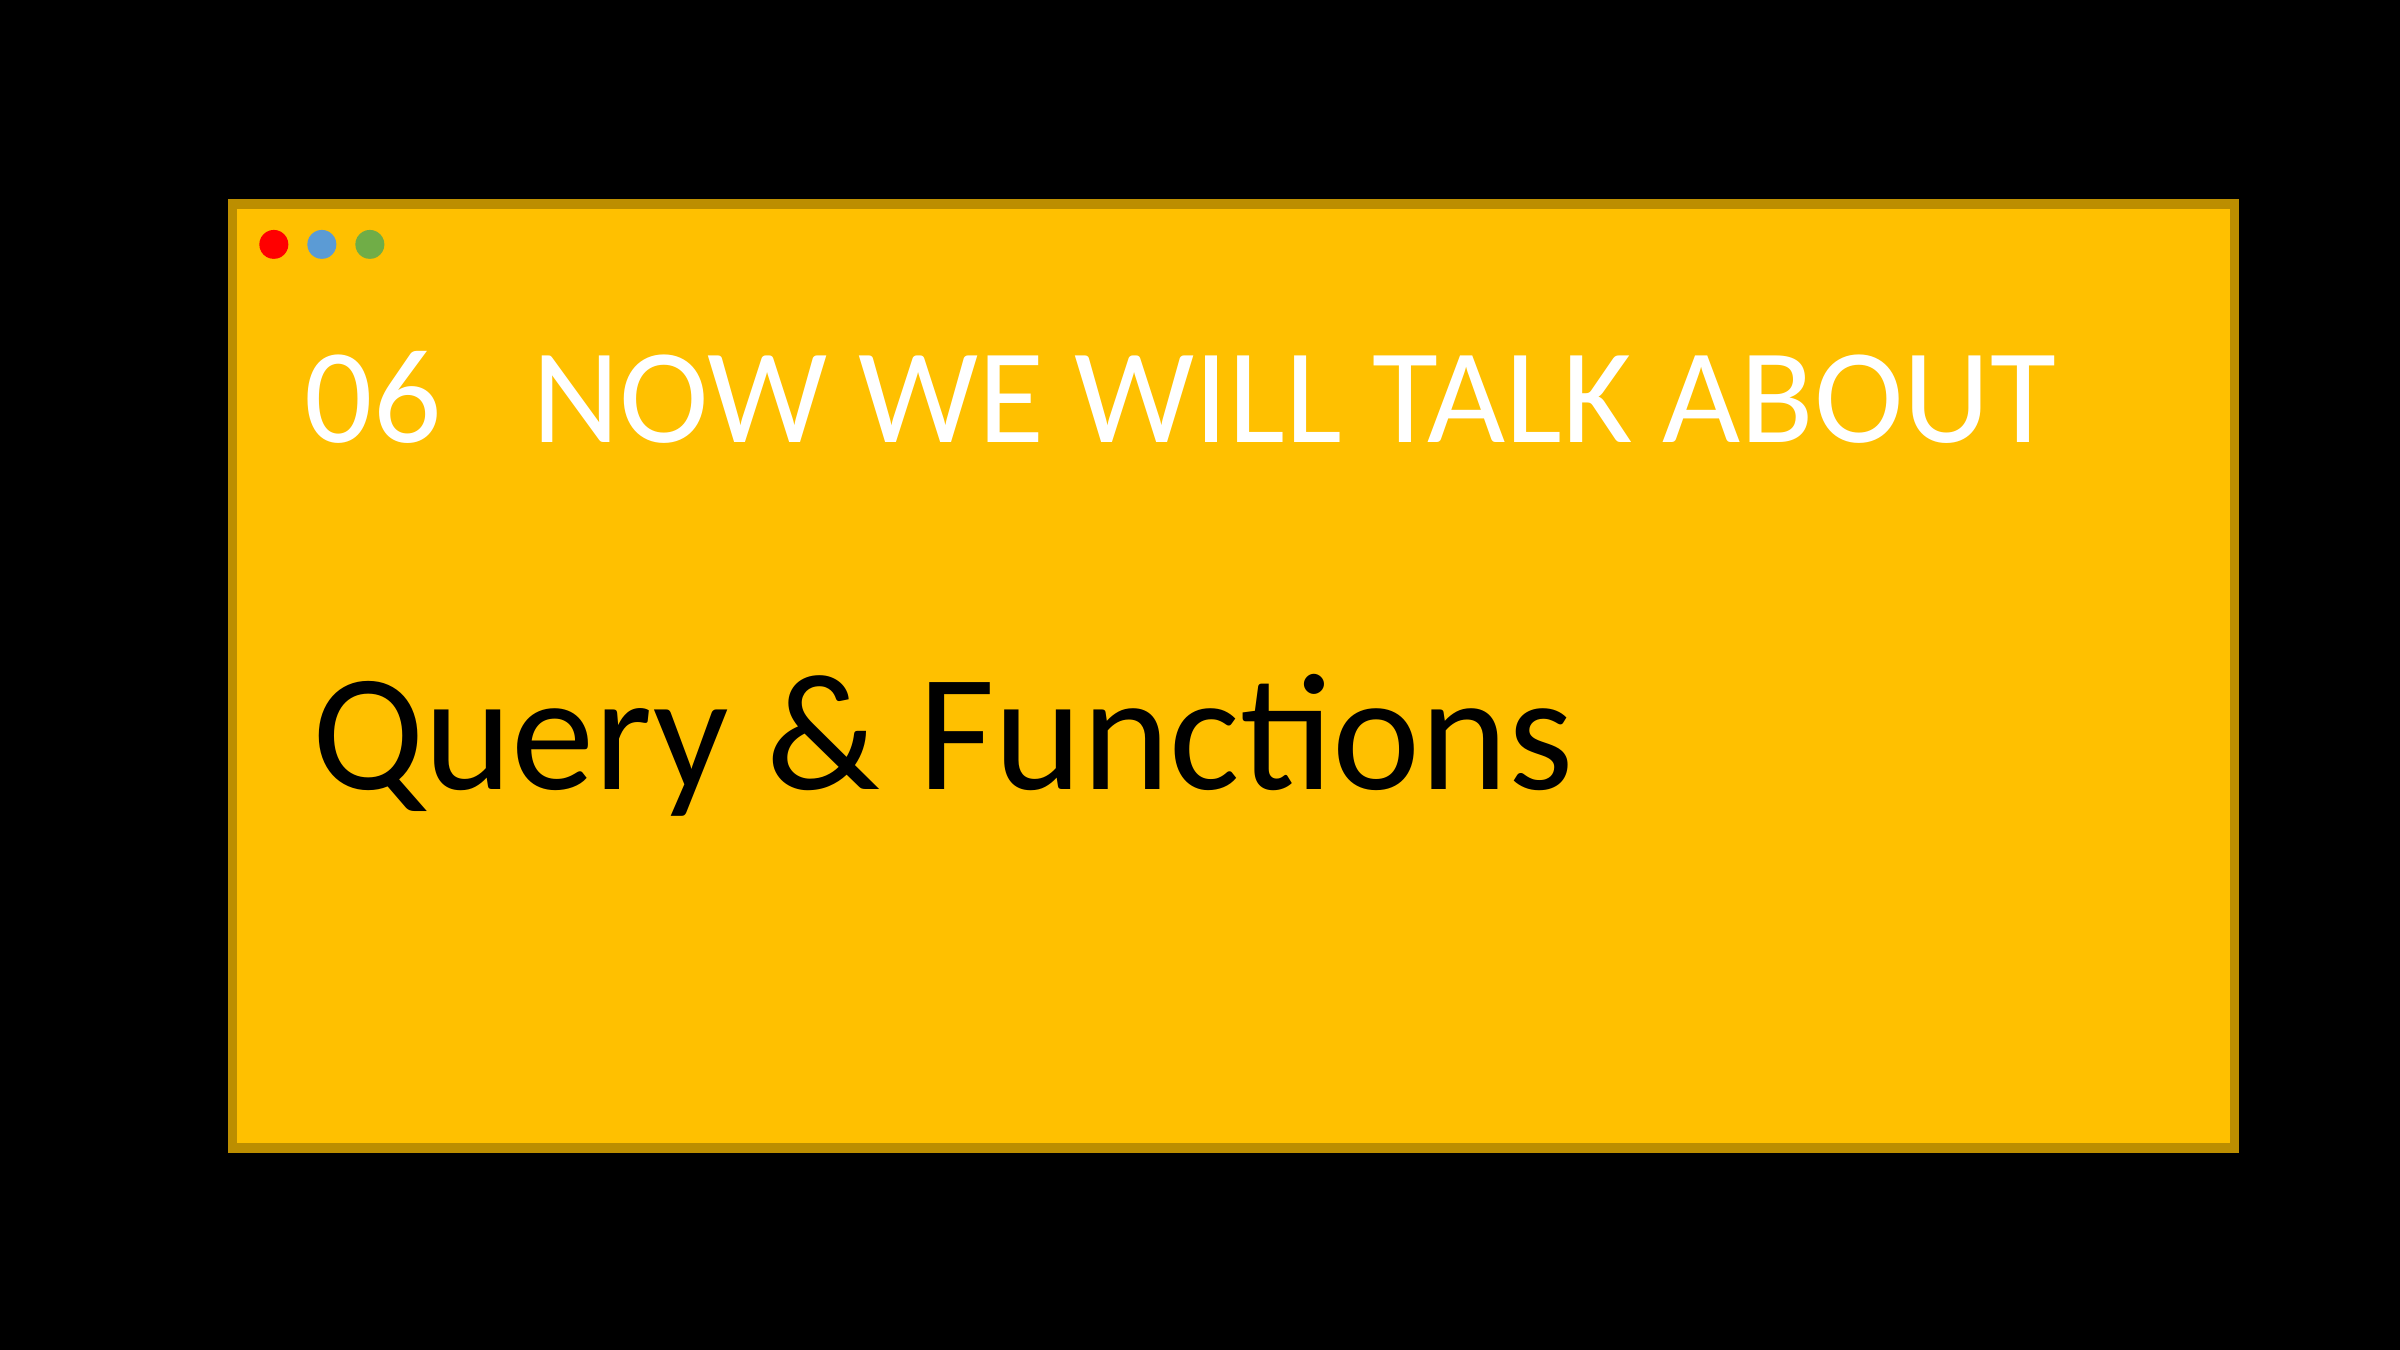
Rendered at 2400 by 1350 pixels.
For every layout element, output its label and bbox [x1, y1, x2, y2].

text_box [232, 204, 2235, 1149]
